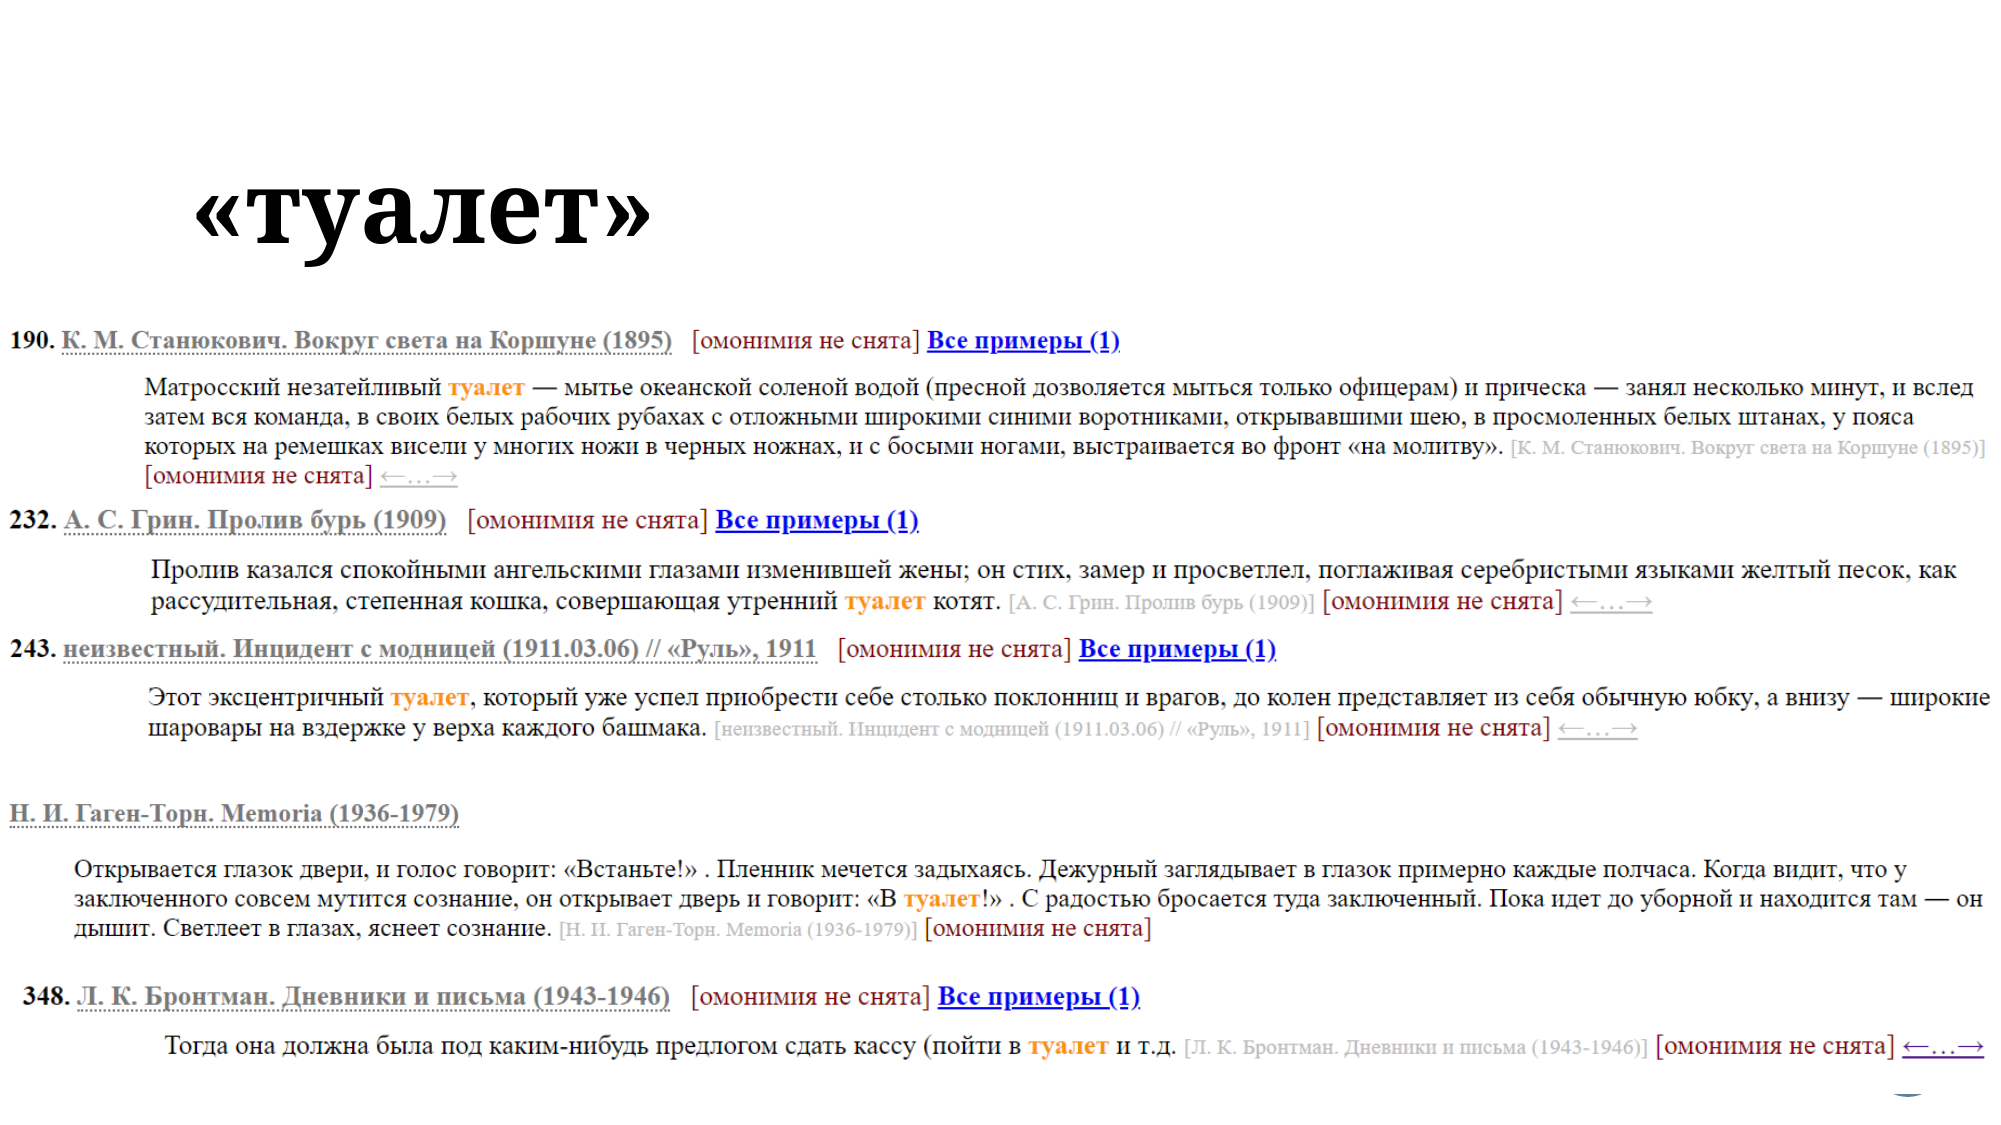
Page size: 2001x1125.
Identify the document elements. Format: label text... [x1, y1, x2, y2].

picture [0, 495, 2000, 628]
picture [0, 974, 2000, 1095]
picture [0, 629, 2000, 766]
title «туалет» [175, 79, 1826, 318]
picture [0, 319, 2000, 494]
picture [0, 791, 2000, 947]
